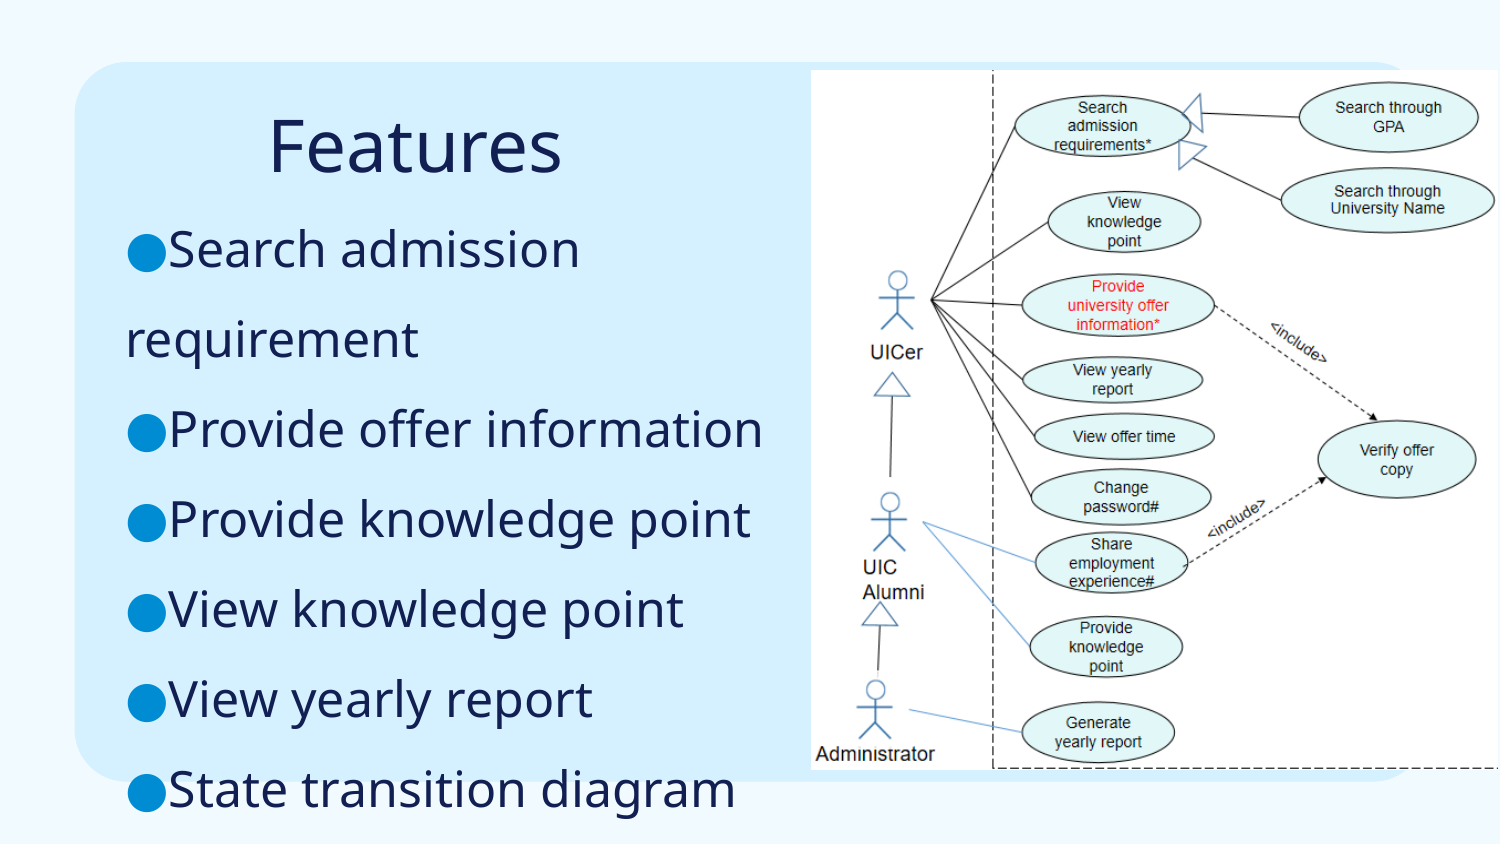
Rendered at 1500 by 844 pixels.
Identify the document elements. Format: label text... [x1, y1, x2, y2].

list Search admission requirement Provide offer information Provide knowledge point View knowledge point View yearly report State transition diagram [110, 171, 806, 728]
title Features [110, 84, 722, 171]
picture [811, 70, 1498, 771]
